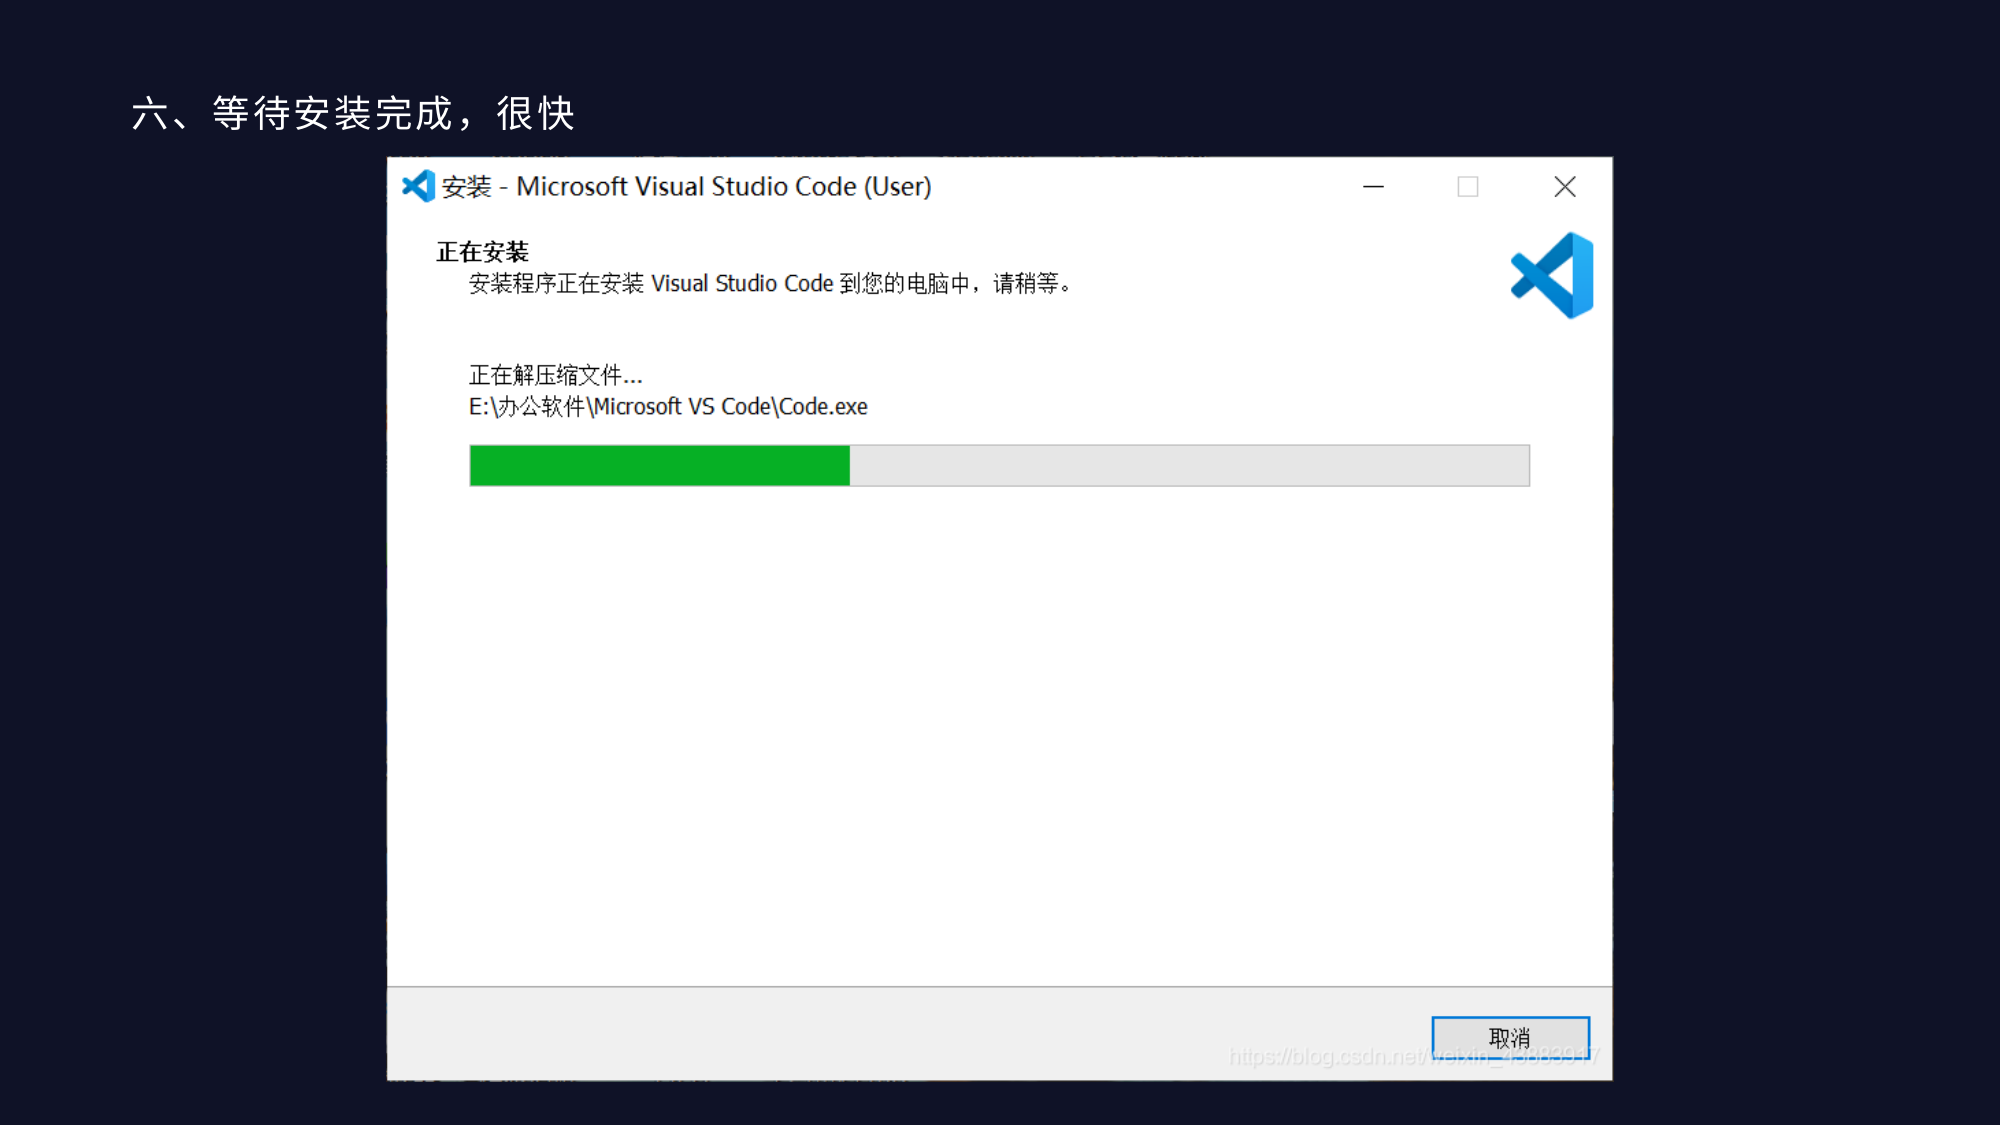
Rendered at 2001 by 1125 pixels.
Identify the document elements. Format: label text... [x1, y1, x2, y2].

picture [386, 156, 1614, 1082]
list 六、等待安装完成，很快 [116, 68, 1917, 850]
